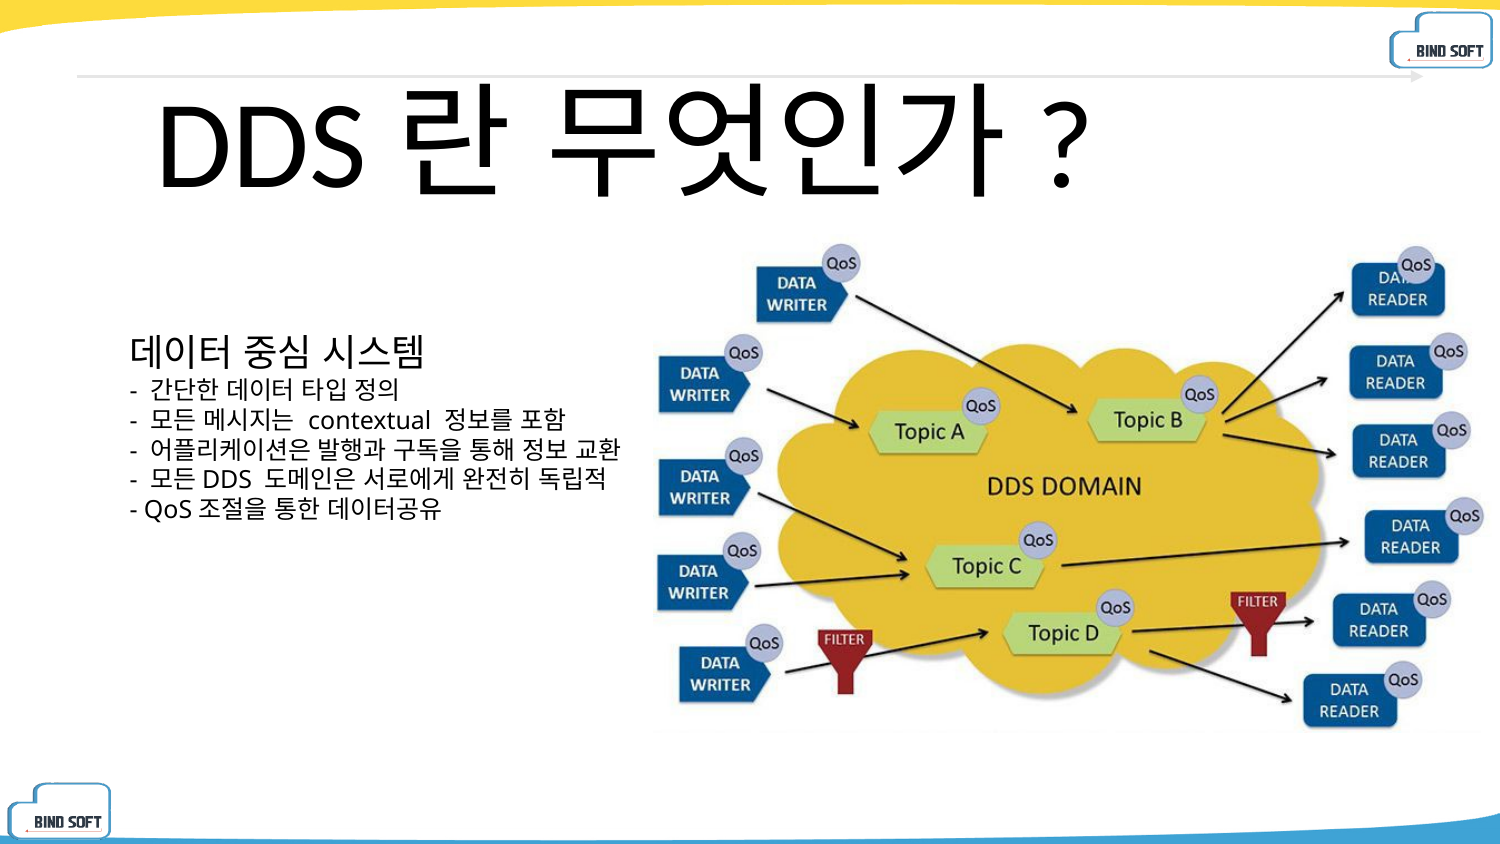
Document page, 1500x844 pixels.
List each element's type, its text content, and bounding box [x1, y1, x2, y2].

picture [0, 752, 1500, 844]
picture [0, 0, 1500, 72]
picture [653, 234, 1492, 733]
text_box 데이터 중심 시스템 - 간단한 데이터 타입 정의 - 모든 메시지는 contextual 정보를 포함 - 어플리케이션은 발행과 구독을 통해 정보 교환 - 모든DDS 도메인은 서로에게 완전히 독립적 - QoS조절을 통한 데이터공유 [114, 321, 638, 577]
text_box DDS란 무엇인가? [140, 41, 1378, 220]
